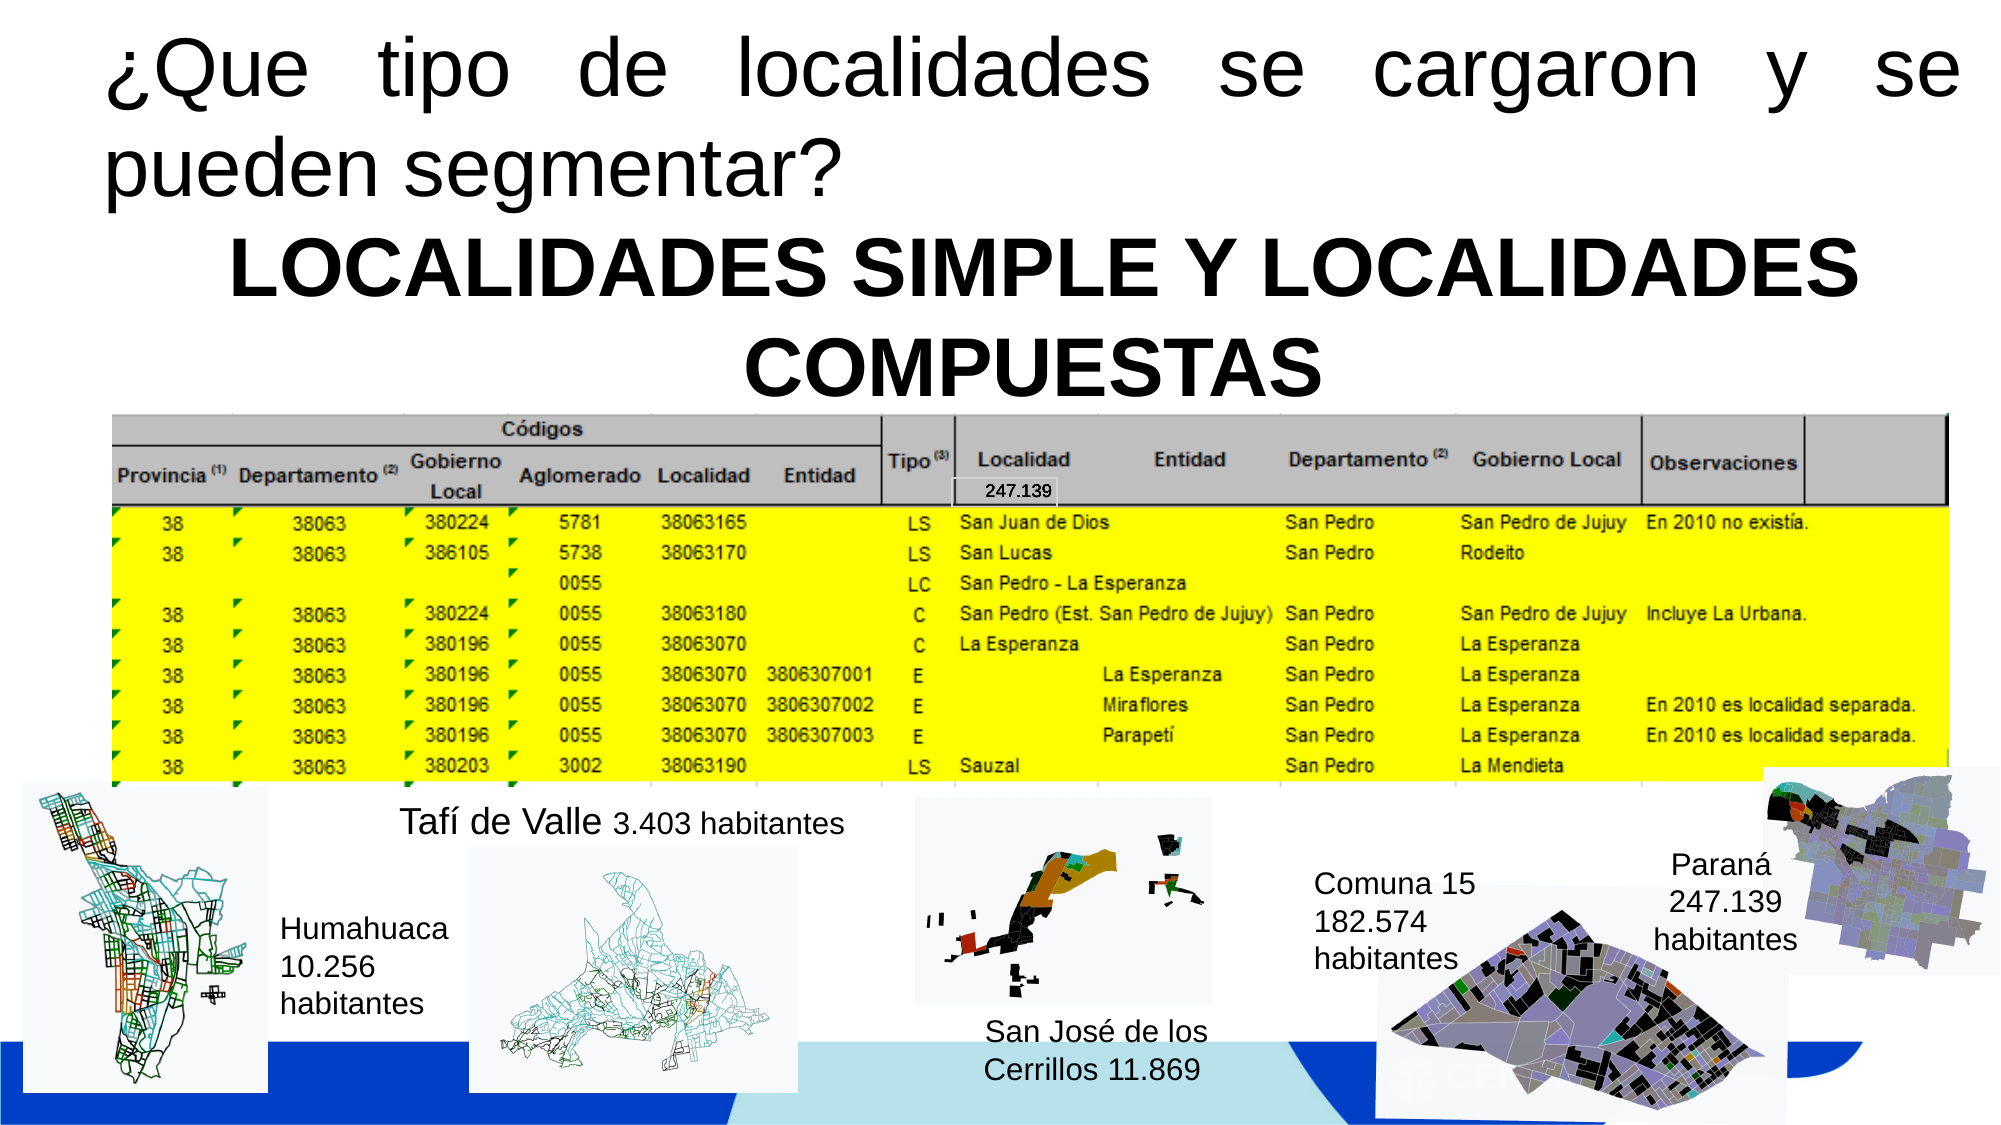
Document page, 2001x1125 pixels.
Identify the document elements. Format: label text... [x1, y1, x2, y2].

picture [0, 0, 2001, 1125]
text_box Tafí de Valle 3.403 habitantes [399, 797, 846, 843]
text_box Comuna 15 182.574 habitantes [1299, 856, 1536, 975]
text_box Paraná 247.139 habitantes [1631, 836, 1762, 886]
text_box Humahuaca 10.256 habitantes [268, 900, 469, 1046]
text_box San José de los Cerrillos 11.869 [915, 1003, 1270, 1122]
text_box ¿Que tipo de localidades se cargaron y se pueden segmentar? LOCALIDADES SIMPLE Y LOCALIDADES COMPUESTAS [88, 5, 1979, 508]
